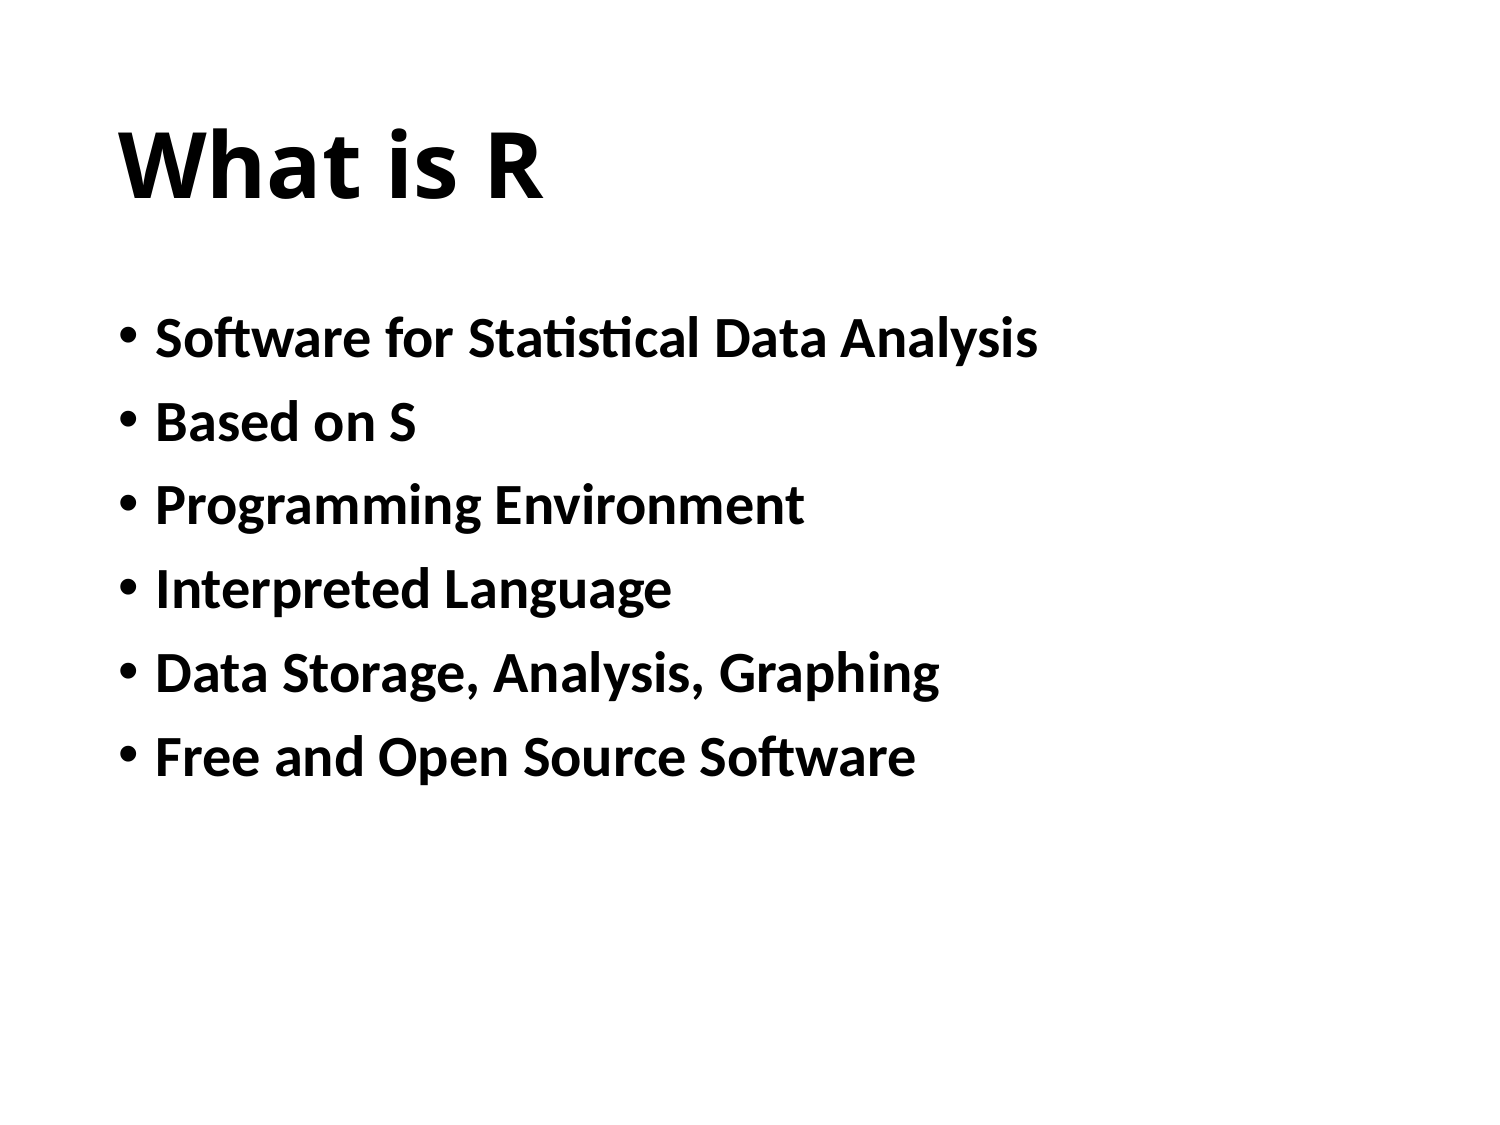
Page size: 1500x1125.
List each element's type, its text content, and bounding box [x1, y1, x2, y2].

list Software for Statistical Data Analysis Based on S Programming Environment Interpreted Language Data Storage, Analysis, Graphing Free and Open Source Software [103, 299, 1397, 1014]
title What is R [103, 59, 1397, 278]
